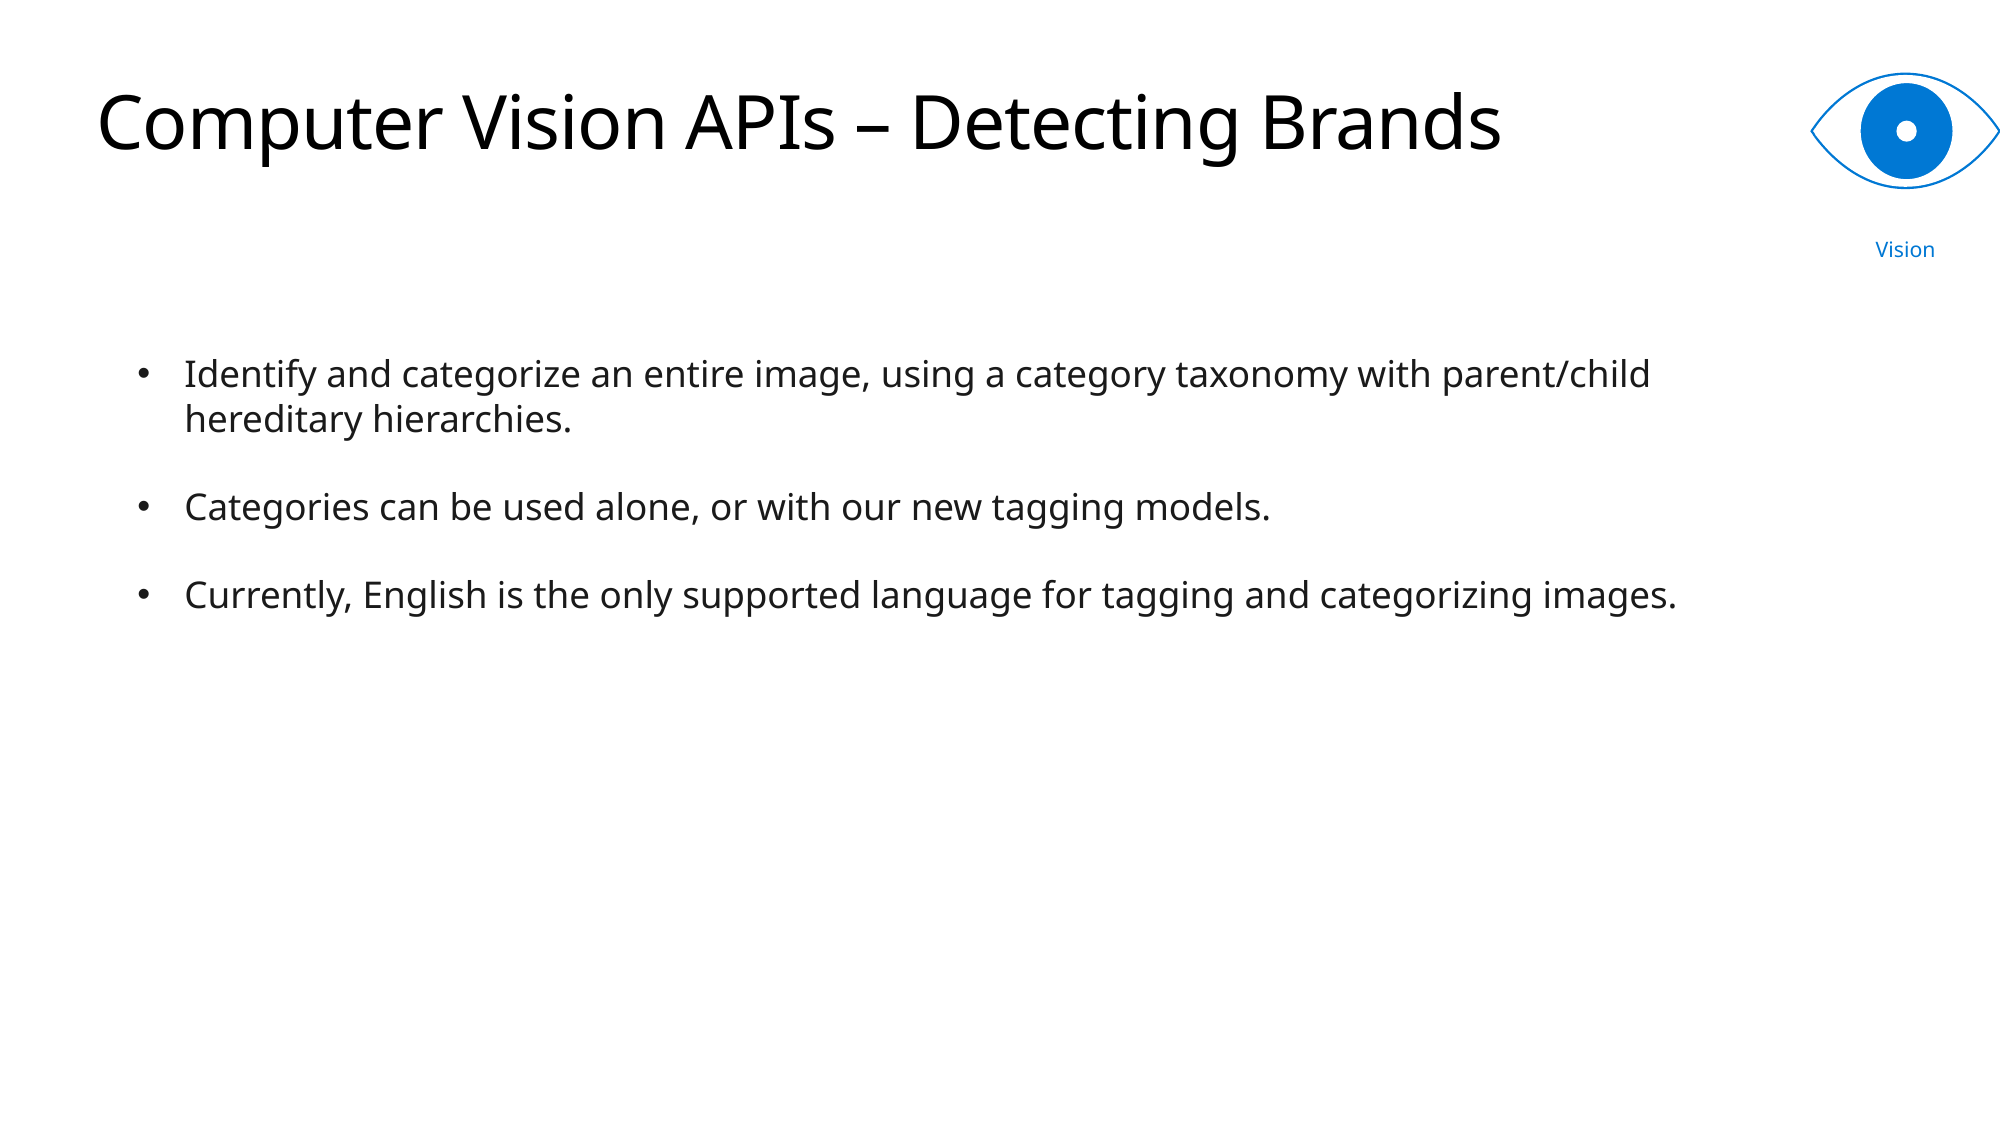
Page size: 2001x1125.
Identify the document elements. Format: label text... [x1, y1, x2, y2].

title Computer Vision APIs – Detecting Brands [96, 75, 1810, 166]
text_box Identify and categorize an entire image, using a category taxonomy with parent/child hereditary hierarchies. Categories can be used alone, or with our new tagging models. Currently, English is the only supported language for tagging and categorizing images. [122, 343, 1851, 704]
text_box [1810, 74, 2000, 328]
